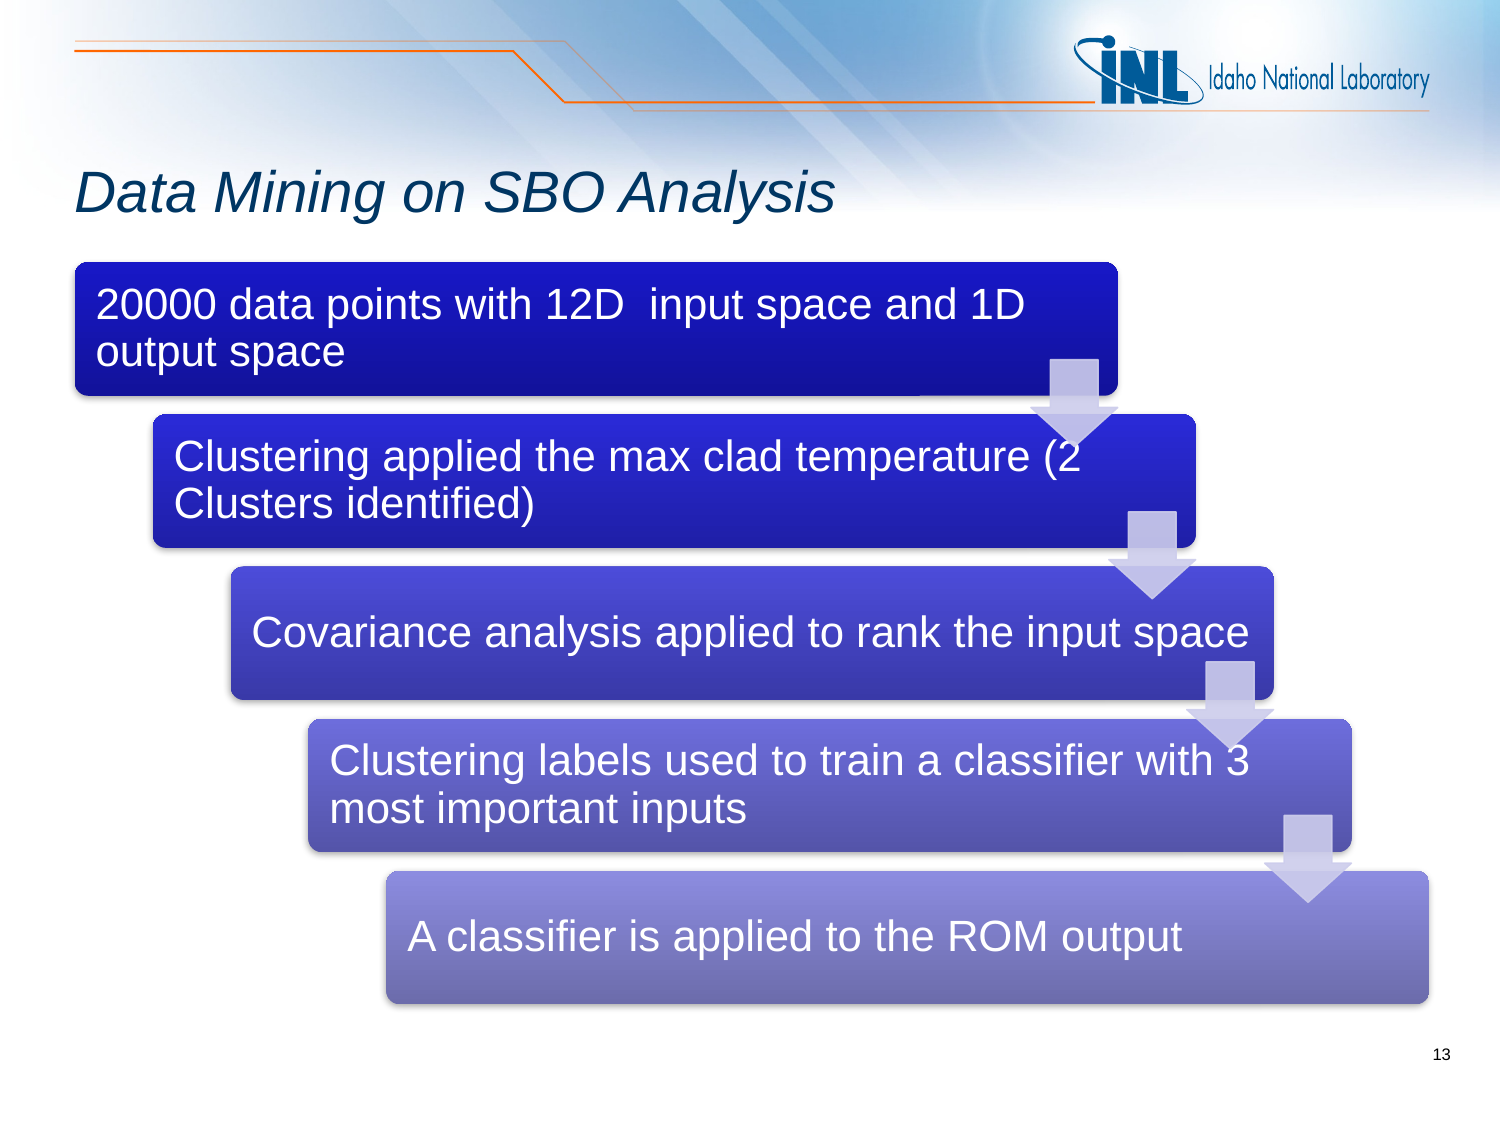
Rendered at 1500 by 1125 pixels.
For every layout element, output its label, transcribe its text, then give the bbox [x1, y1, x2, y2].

title Data Mining on SBO Analysis [74, 164, 1426, 227]
picture [0, 0, 1500, 1125]
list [74, 261, 1430, 1005]
slide_number 13 [1365, 1043, 1452, 1096]
